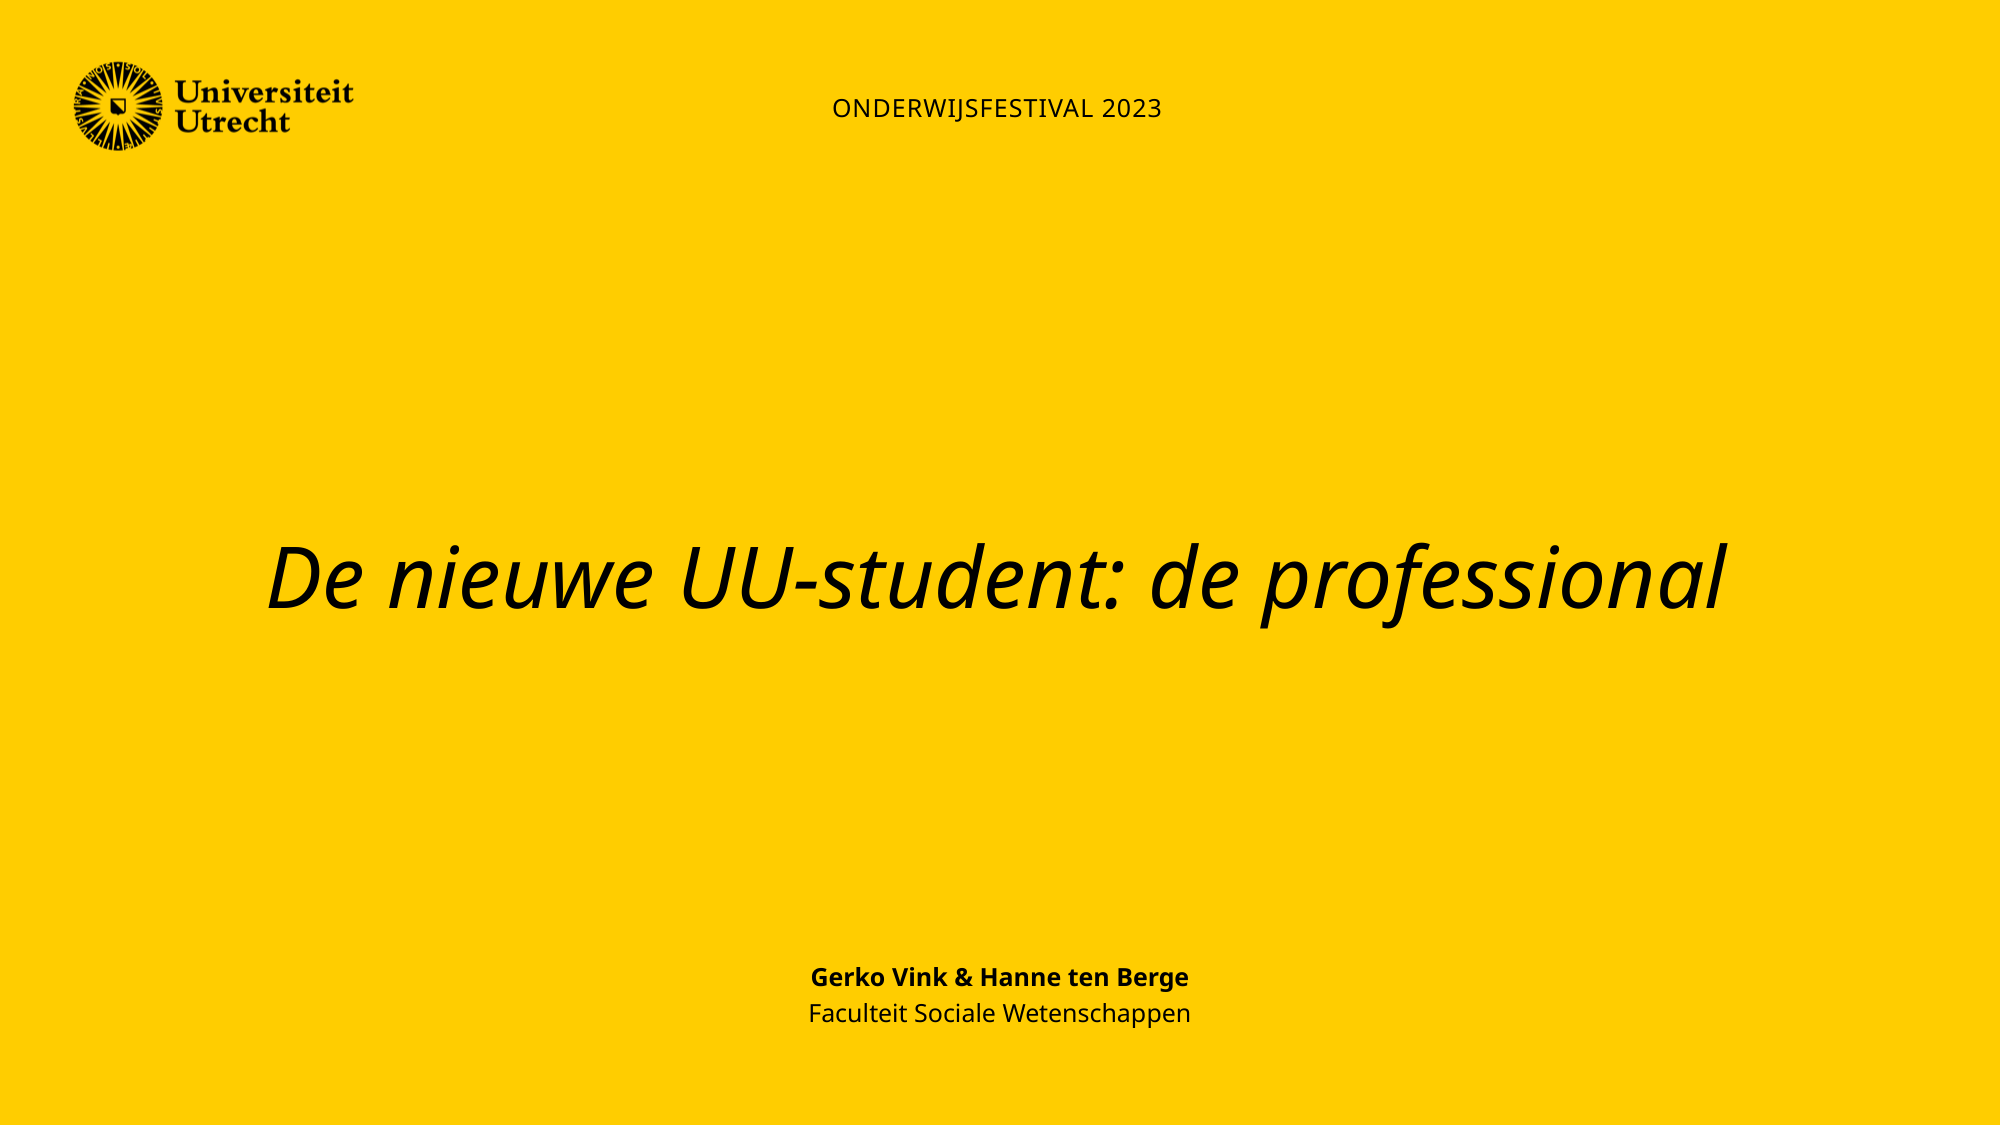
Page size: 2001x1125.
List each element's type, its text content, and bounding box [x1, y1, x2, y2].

list OnderwijsFESTIVAL 2023 [438, 82, 1557, 120]
title De nieuwe UU-student: de professional [64, 196, 1931, 952]
picture [0, 0, 532, 209]
list Gerko Vink & Hanne ten Berge [586, 952, 1414, 987]
list Faculteit Sociale Wetenschappen [586, 987, 1414, 1032]
